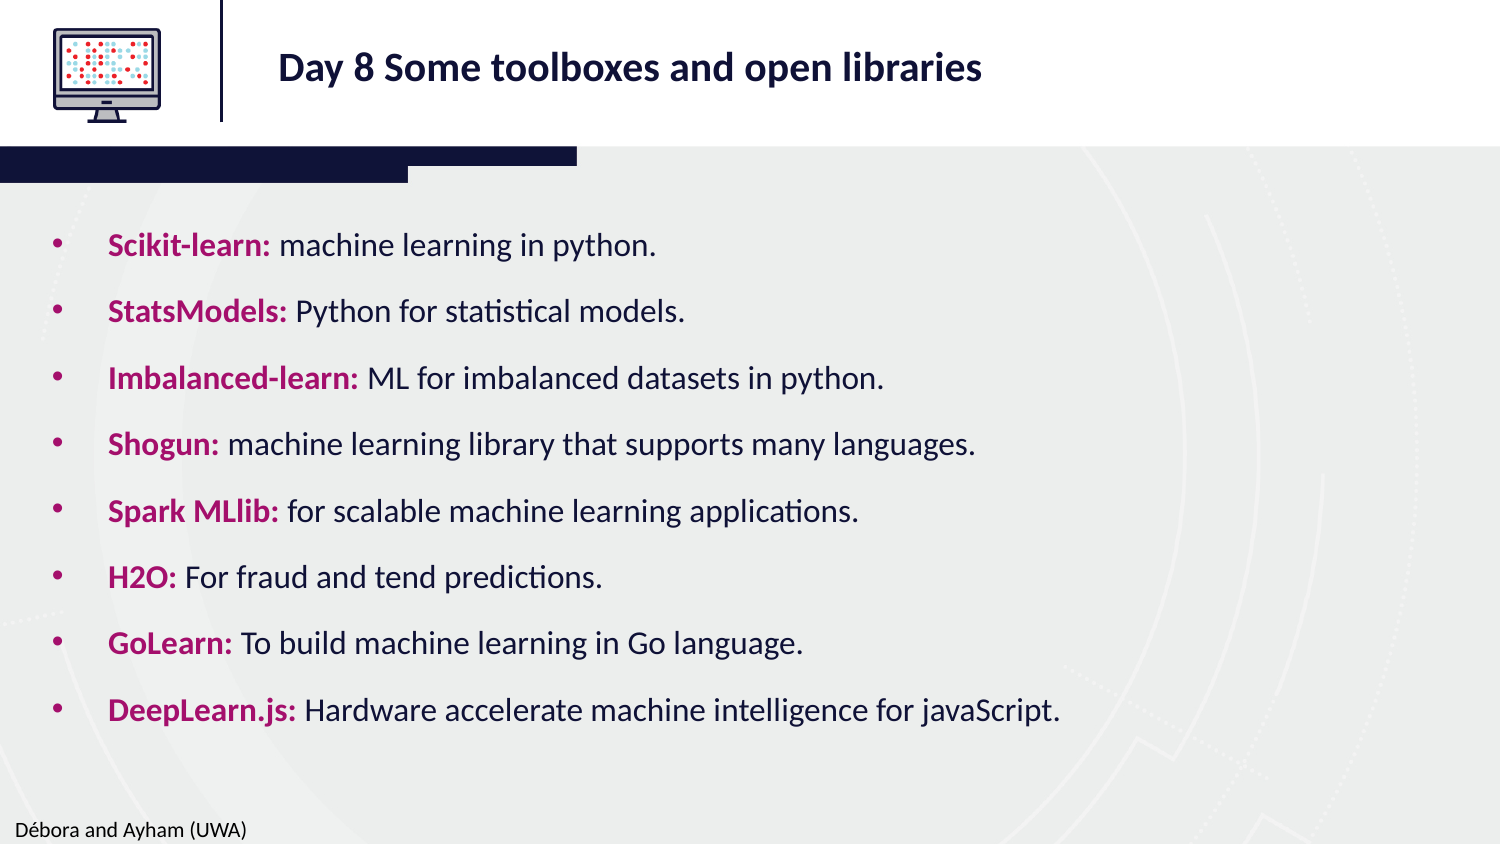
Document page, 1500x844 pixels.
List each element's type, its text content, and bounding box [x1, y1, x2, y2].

picture [0, 0, 1500, 844]
list Débora and Ayham (UWA) [0, 808, 1141, 844]
list Day 8 Some toolboxes and open libraries [263, 32, 1404, 106]
text_box Scikit-learn: machine learning in python. StatsModels: Python for statistical models. Imbalanced-learn: ML for imbalanced datasets in python. Shogun: machine learning library that supports many languages. Spark MLlib: for scalable machine learning applications. H2O: For fraud and tend predictions. GoLearn: To build machine learning in Go language. DeepLearn.js: Hardware accelerate machine intelligence for javaScript. [36, 195, 1313, 809]
